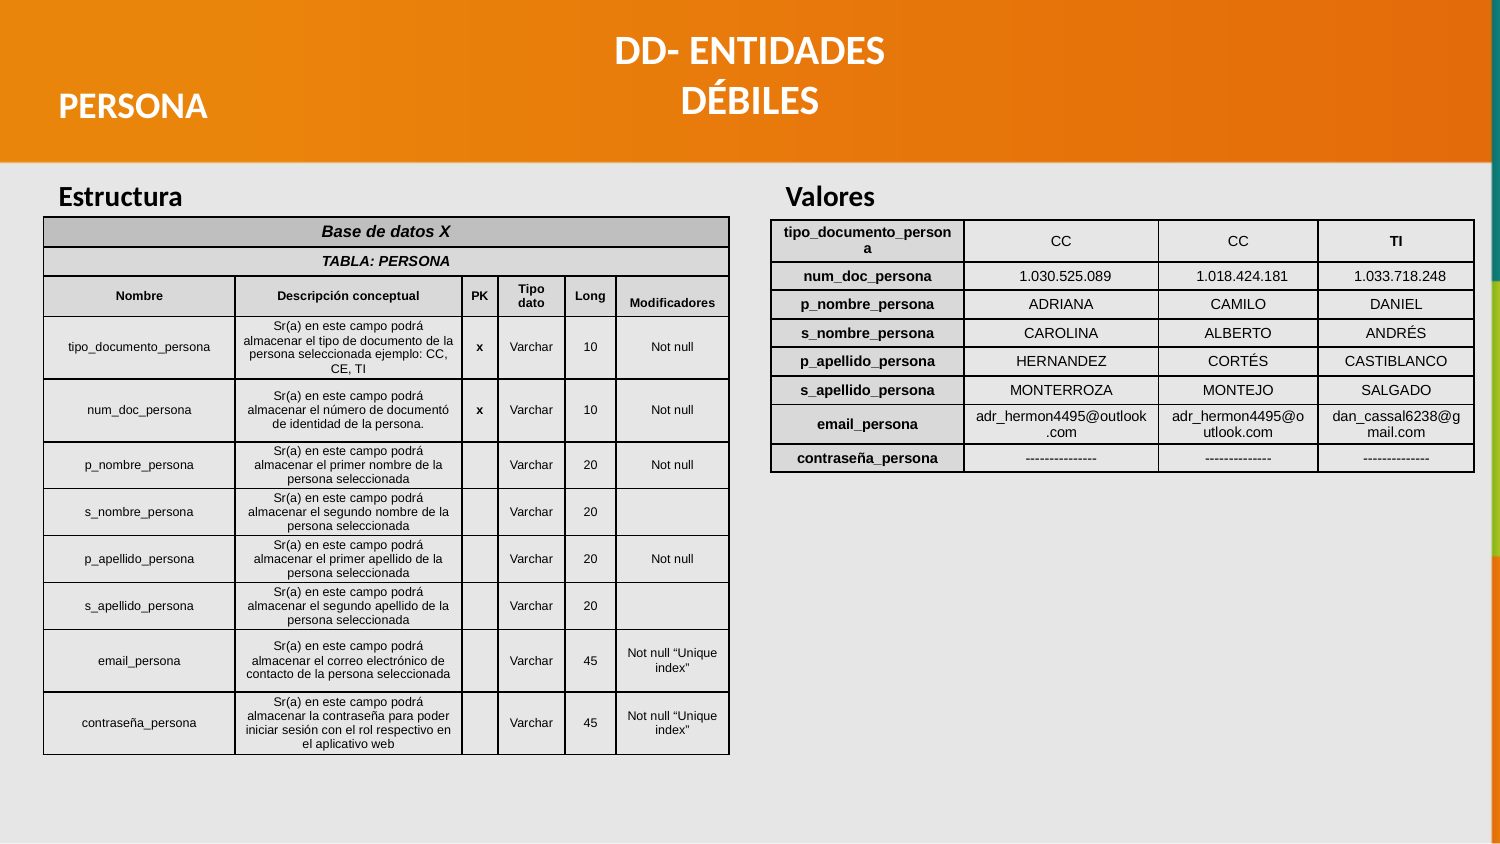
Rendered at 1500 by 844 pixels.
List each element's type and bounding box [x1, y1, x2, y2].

table_cell [566, 443, 615, 488]
table_cell [44, 583, 234, 629]
table_cell [44, 443, 234, 488]
table_cell [566, 380, 615, 441]
table_cell [236, 317, 461, 378]
table_cell [499, 536, 564, 582]
table_cell [965, 445, 1158, 471]
table_cell [566, 277, 615, 316]
table_cell [236, 489, 461, 535]
table_cell [499, 489, 564, 535]
table_header [772, 221, 963, 261]
table_cell [44, 248, 728, 275]
table_header [965, 221, 1158, 261]
table_cell [617, 277, 728, 316]
table_cell [772, 291, 963, 318]
table_cell [44, 630, 234, 691]
table_cell [499, 277, 564, 316]
table_cell [236, 693, 461, 754]
table_cell [617, 380, 728, 441]
table_cell [499, 380, 564, 441]
table_cell [965, 291, 1158, 318]
table_cell [1319, 291, 1473, 318]
table_cell [965, 348, 1158, 375]
table_cell [463, 317, 497, 378]
table_cell [463, 489, 497, 535]
table_cell [463, 630, 497, 691]
table_cell [499, 443, 564, 488]
table_cell [463, 277, 497, 316]
table_cell [236, 443, 461, 488]
table_cell [1159, 377, 1317, 404]
table_cell [1159, 348, 1317, 375]
table_cell [965, 263, 1158, 289]
table_cell [236, 583, 461, 629]
table_cell [566, 536, 615, 582]
table_cell [772, 320, 963, 346]
table_cell [566, 317, 615, 378]
table_cell [1319, 377, 1473, 404]
table_cell [499, 630, 564, 691]
table_cell [1159, 263, 1317, 289]
table_cell [463, 536, 497, 582]
table_cell [617, 693, 728, 754]
table_cell [1159, 445, 1317, 471]
table_cell [1159, 320, 1317, 346]
table_cell [463, 583, 497, 629]
table_cell [463, 443, 497, 488]
table_header [1159, 221, 1317, 261]
table_cell [566, 489, 615, 535]
table_cell [617, 583, 728, 629]
text_box [529, 15, 971, 131]
table_cell [772, 263, 963, 289]
table_cell [499, 693, 564, 754]
table_cell [772, 405, 963, 443]
table_header [1319, 221, 1473, 261]
table_cell [463, 380, 497, 441]
table_cell [1319, 320, 1473, 346]
table_cell [772, 348, 963, 375]
table_cell [965, 405, 1158, 443]
table_cell [499, 317, 564, 378]
table_cell [772, 445, 963, 471]
text_box [43, 169, 216, 220]
table_cell [617, 536, 728, 582]
text_box [43, 73, 227, 134]
picture [0, 0, 1500, 844]
table_cell [236, 536, 461, 582]
table_cell [236, 630, 461, 691]
table_cell [463, 693, 497, 754]
table_cell [44, 317, 234, 378]
table_cell [617, 443, 728, 488]
table_cell [617, 489, 728, 535]
table_cell [44, 693, 234, 754]
table_cell [617, 317, 728, 378]
table_header [44, 218, 728, 246]
table_cell [499, 583, 564, 629]
table_cell [44, 277, 234, 316]
table_cell [44, 536, 234, 582]
table_cell [1319, 348, 1473, 375]
table_cell [566, 693, 615, 754]
table_cell [617, 630, 728, 691]
table_cell [1319, 445, 1473, 471]
table_cell [772, 377, 963, 404]
table_cell [566, 583, 615, 629]
table_cell [44, 489, 234, 535]
table_cell [1319, 405, 1473, 443]
table_cell [1319, 263, 1473, 289]
table_cell [236, 277, 461, 316]
table_cell [566, 630, 615, 691]
table_cell [965, 377, 1158, 404]
table_cell [44, 380, 234, 441]
table_cell [1159, 405, 1317, 443]
table_cell [236, 380, 461, 441]
text_box [770, 169, 914, 219]
table_cell [965, 320, 1158, 346]
table_cell [1159, 291, 1317, 318]
